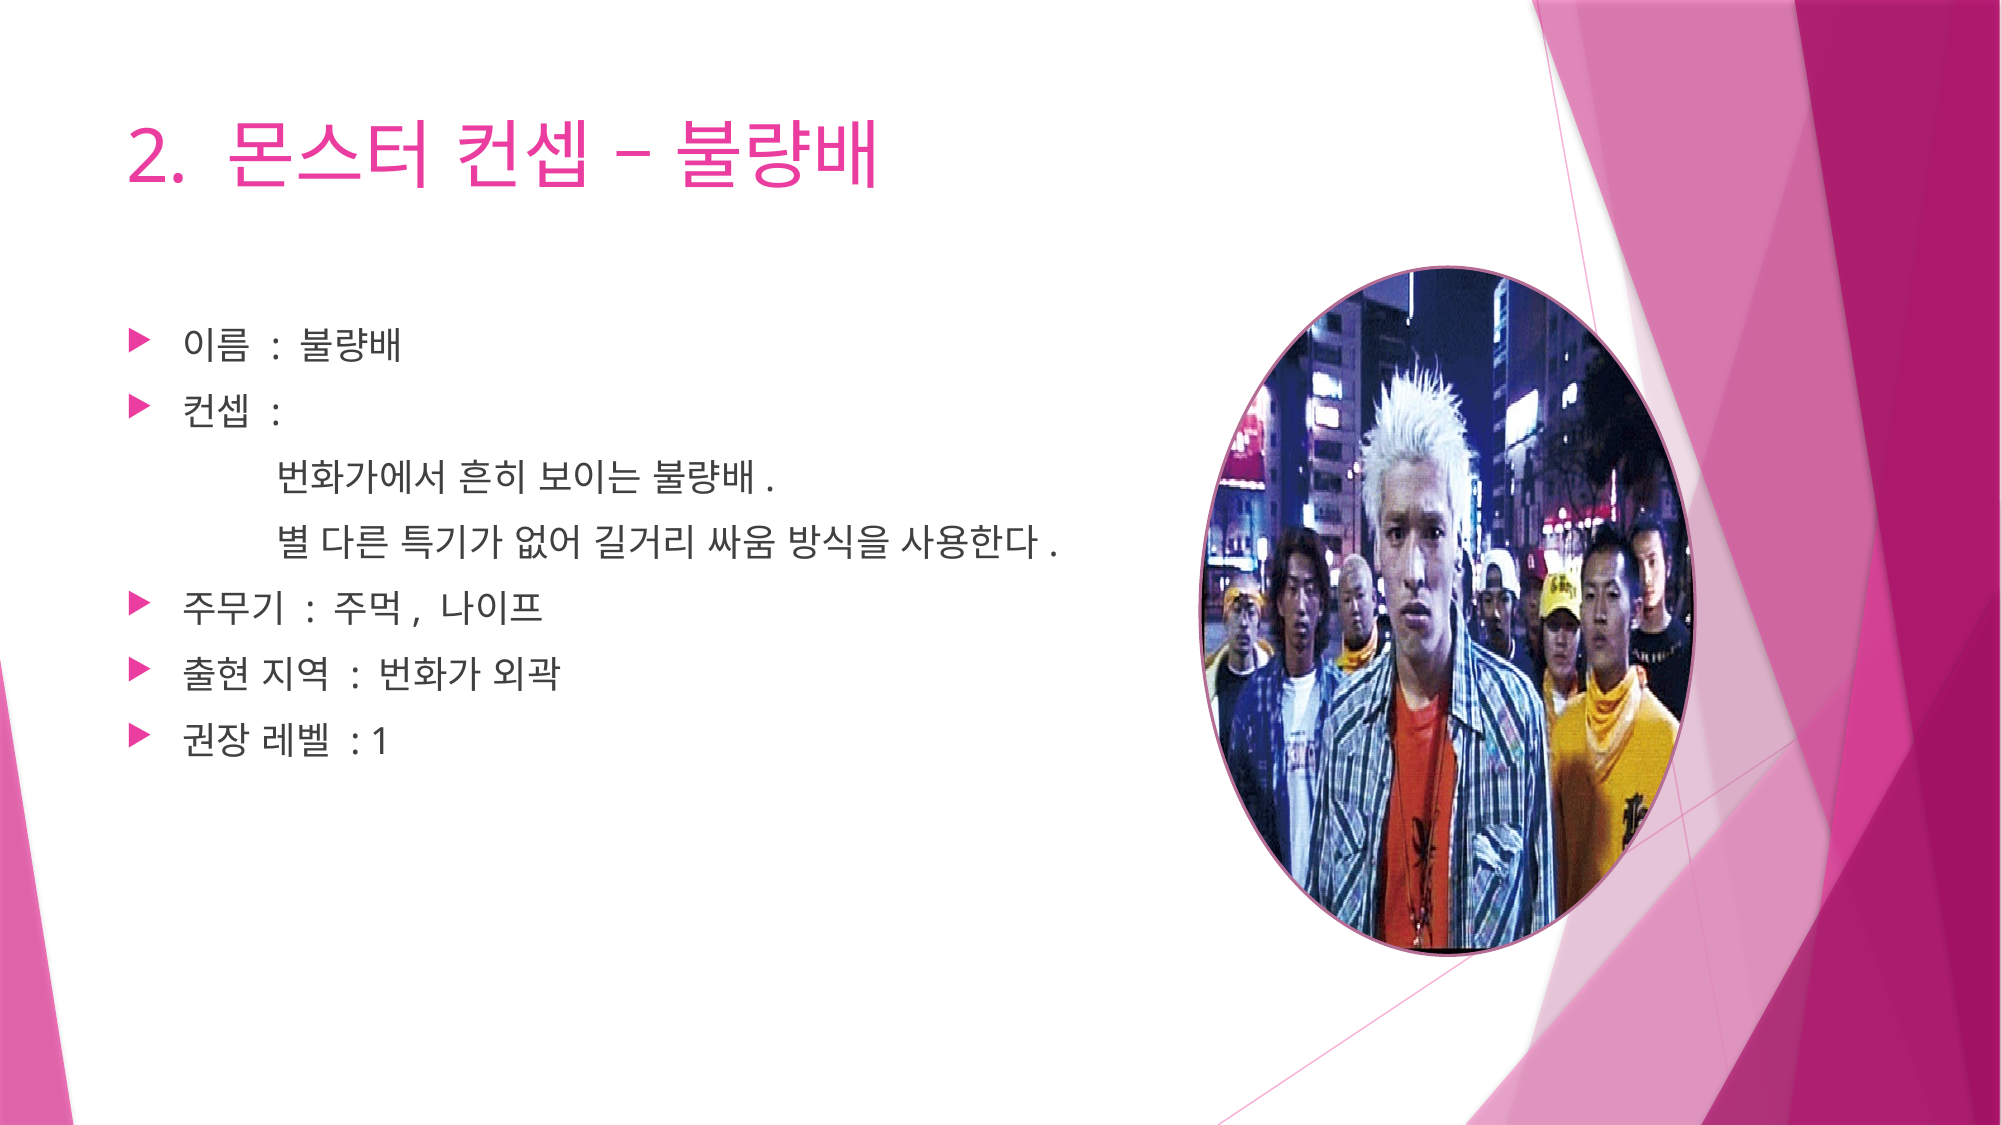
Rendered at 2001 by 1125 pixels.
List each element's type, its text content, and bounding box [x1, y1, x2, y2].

text_box [1198, 265, 1697, 957]
title 2. 몬스터 컨셉 – 불량배 [111, 99, 1522, 231]
list 이름 : 불량배 컨셉 : 번화가에서 흔히 보이는 불량배. 별 다른 특기가 없어 길거리 싸움 방식을 사용한다. 주무기 : 주먹, 나이프 출현 지역 : 번화가 외곽 권장 레벨 : 1 [111, 314, 1075, 998]
